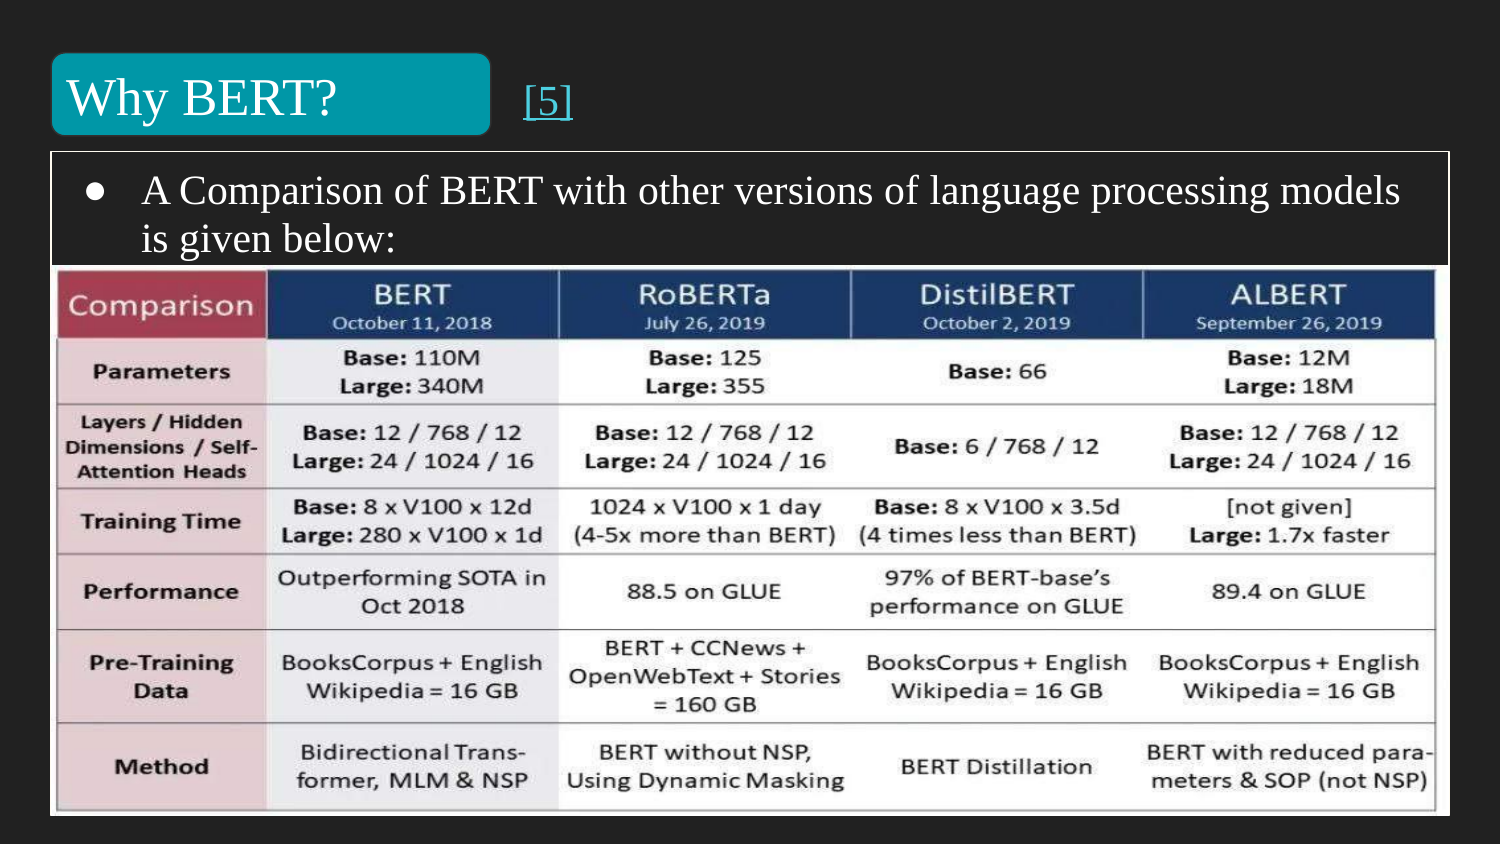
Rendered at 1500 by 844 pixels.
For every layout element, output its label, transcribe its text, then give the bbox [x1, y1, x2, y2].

title Why BERT? [5] [51, 47, 1449, 142]
picture [50, 265, 1450, 816]
list A Comparison of BERT with other versions of language processing models is given below: [51, 151, 1449, 265]
